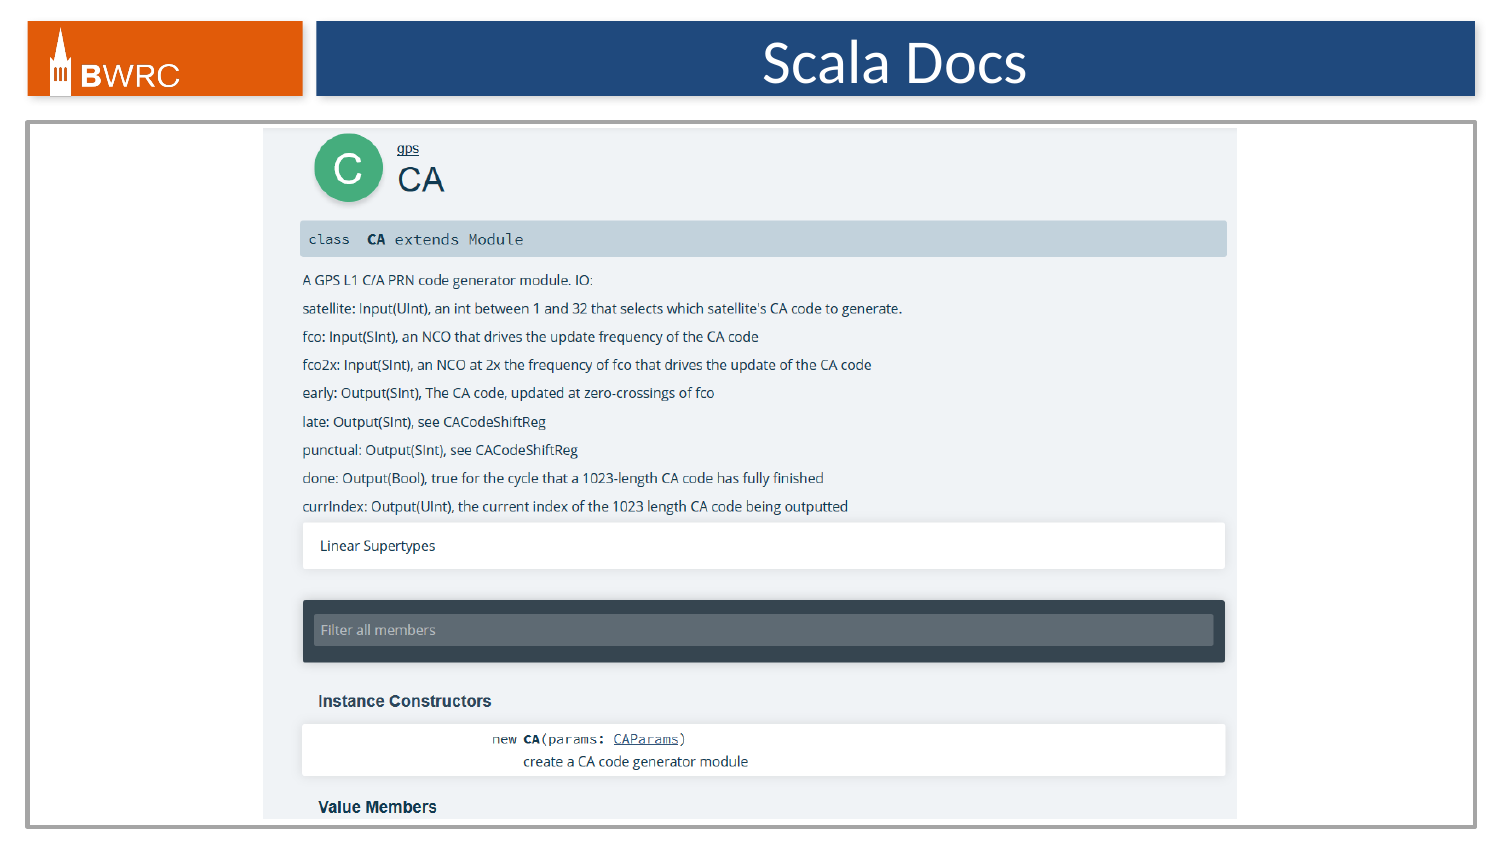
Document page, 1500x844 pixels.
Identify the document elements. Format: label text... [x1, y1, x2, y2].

picture [50, 26, 191, 101]
picture [262, 128, 1237, 819]
title Scala Docs [316, 13, 1475, 104]
